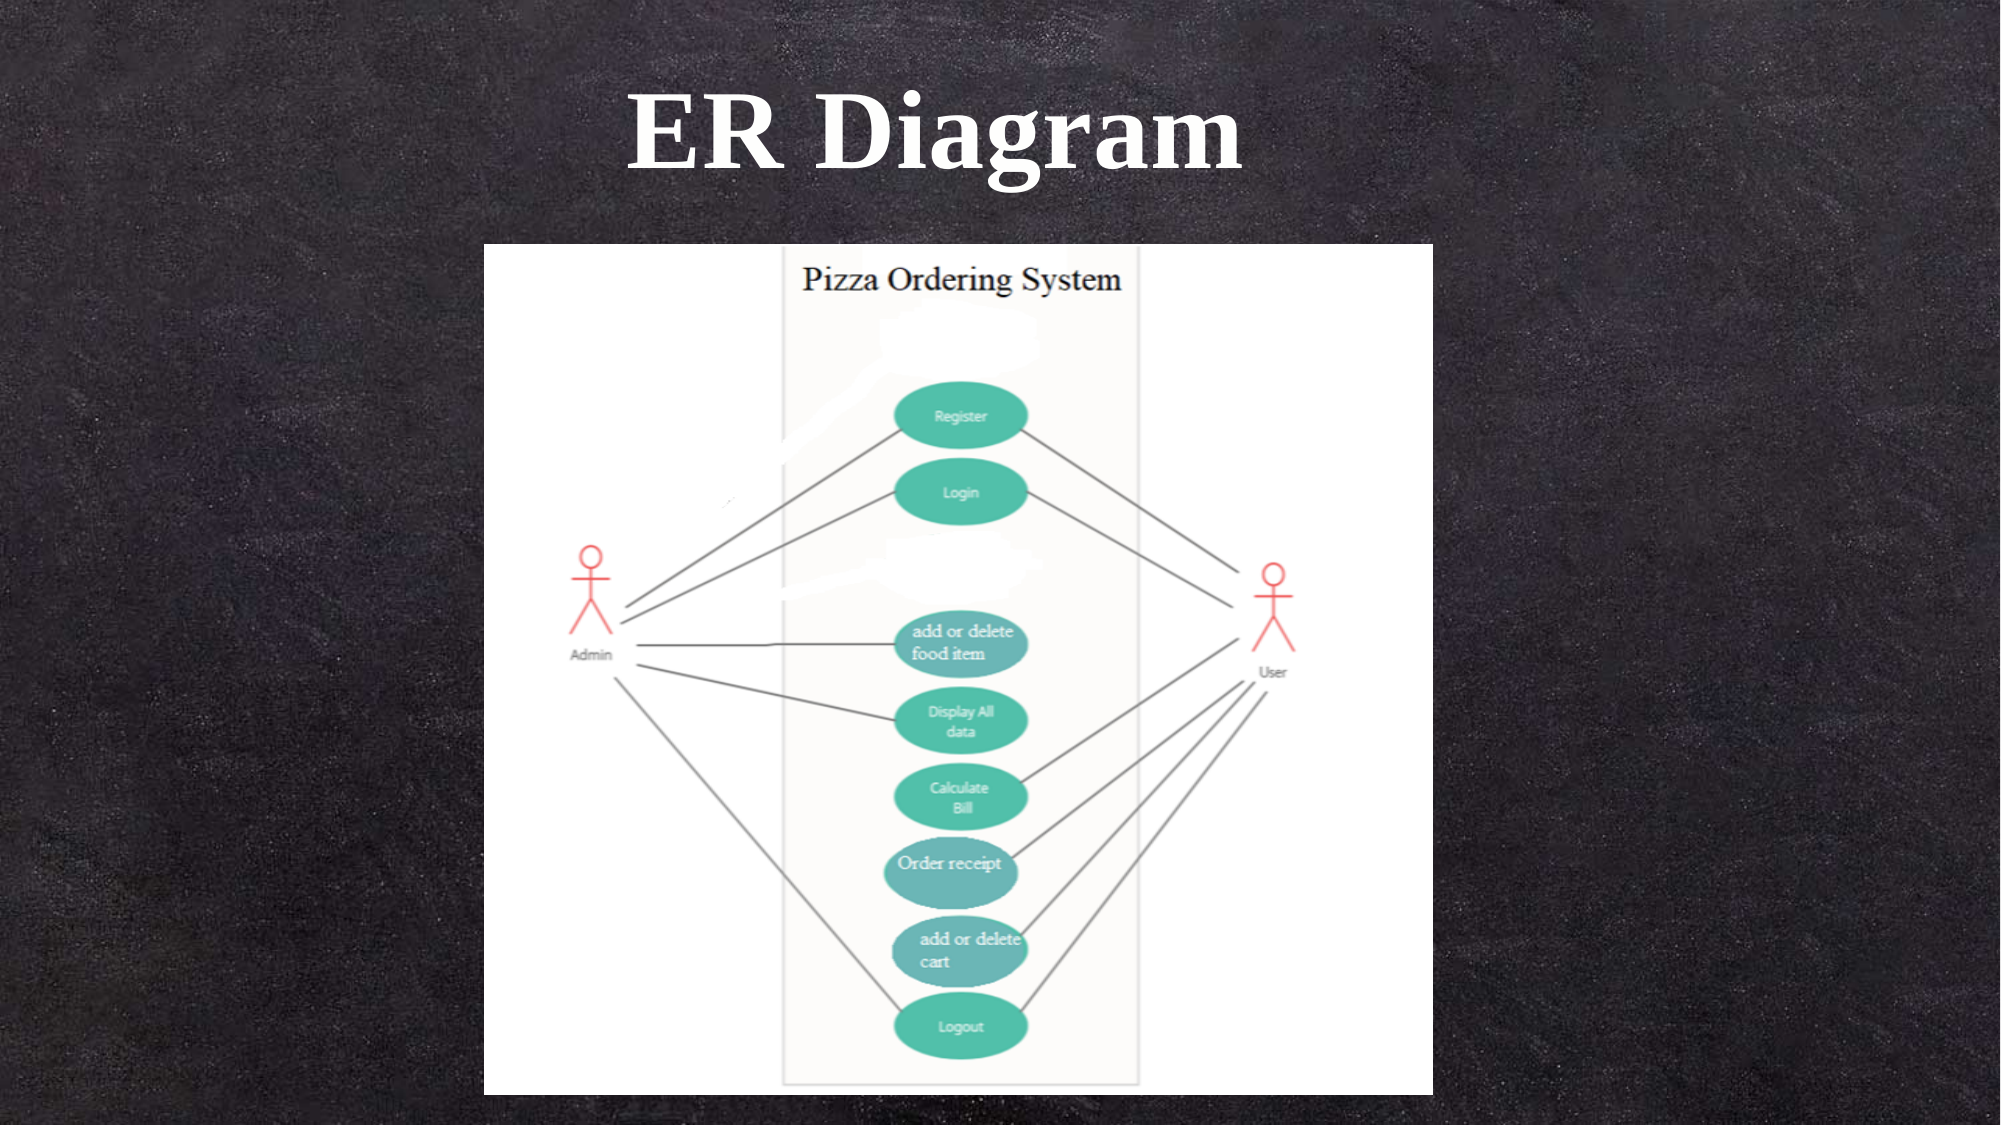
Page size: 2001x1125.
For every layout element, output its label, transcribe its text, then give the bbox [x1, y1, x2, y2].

text_box ER Diagram [611, 48, 1261, 199]
picture [0, 0, 2001, 1125]
